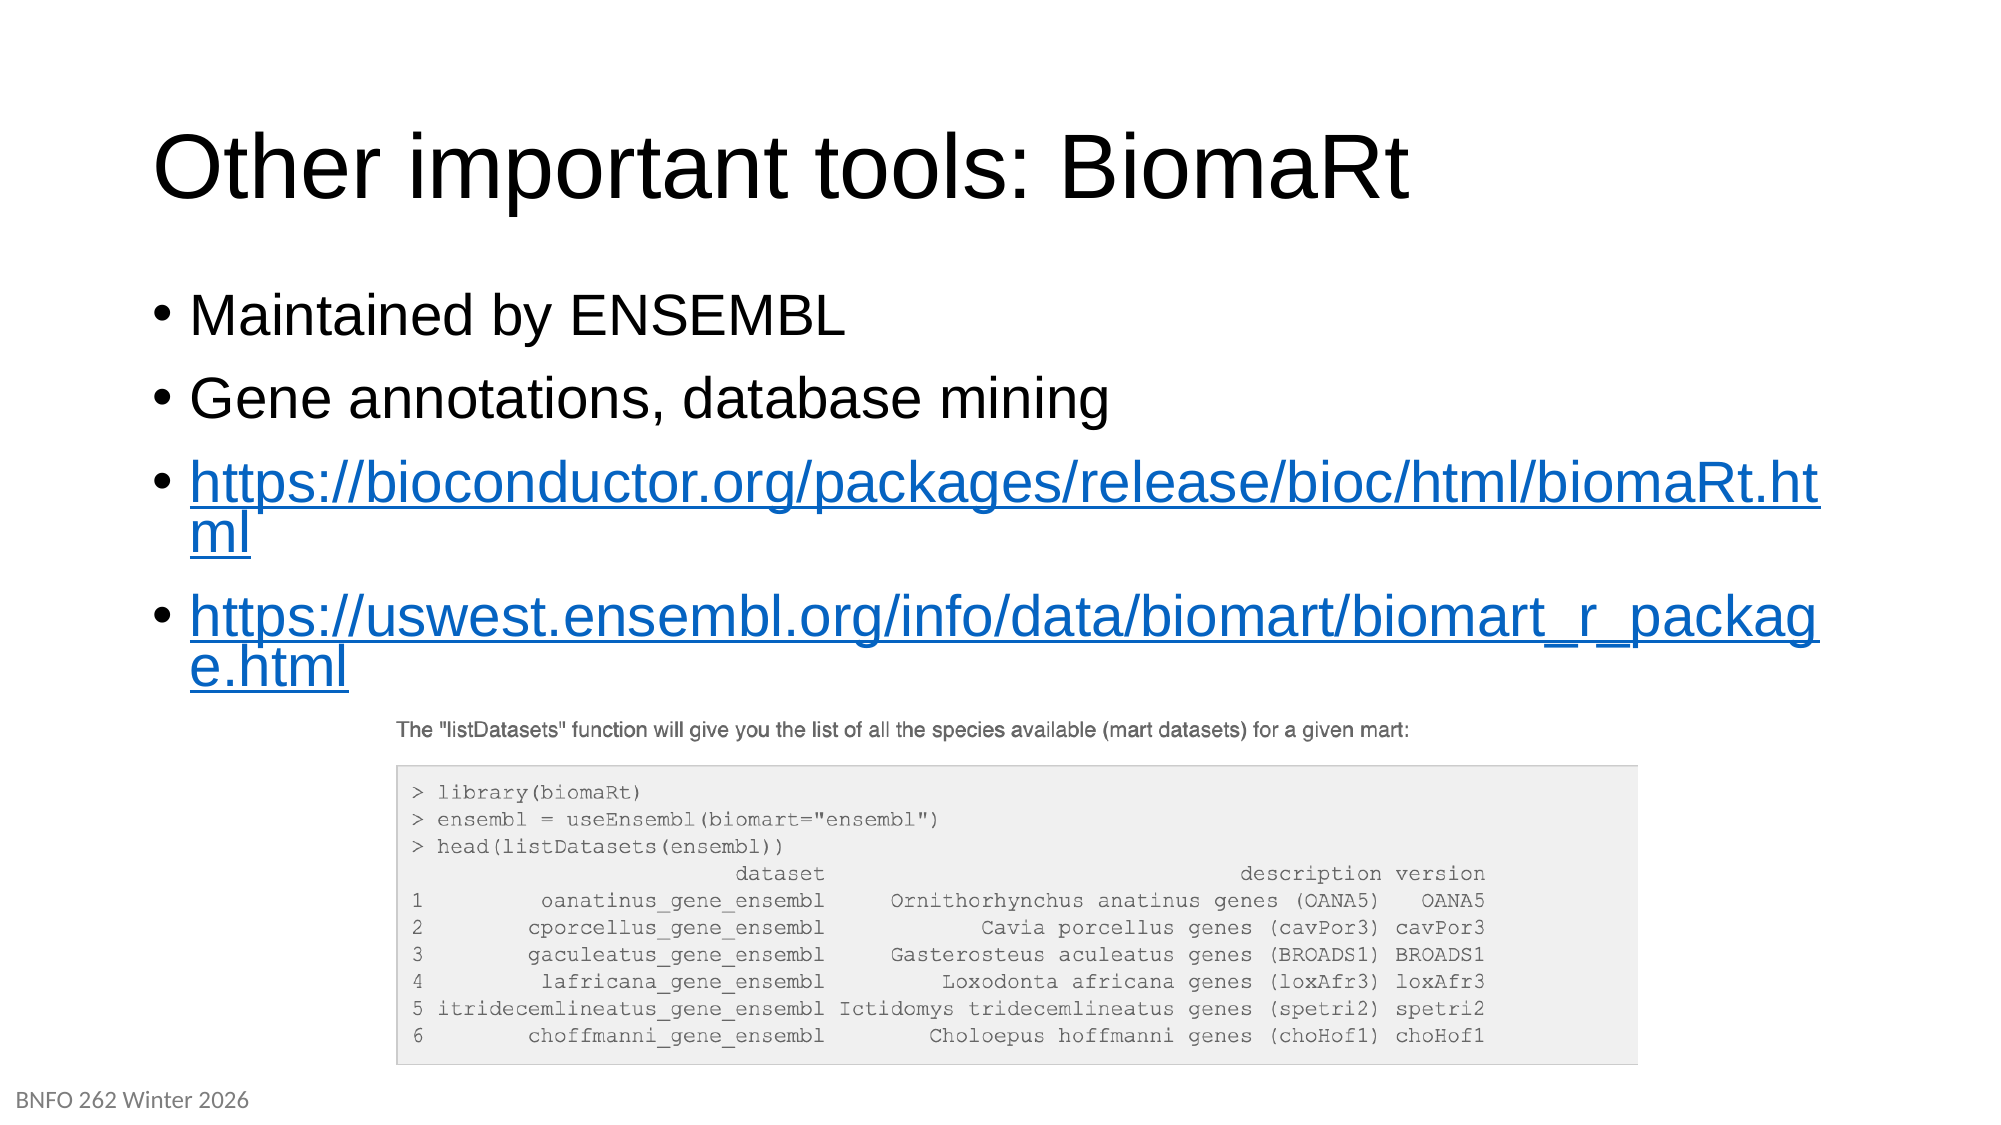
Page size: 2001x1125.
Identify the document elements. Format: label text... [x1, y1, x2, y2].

picture [362, 712, 1638, 1093]
text_box BNFO 262 Winter 2026 [0, 1071, 305, 1125]
title Other important tools: BiomaRt [137, 59, 1863, 277]
list Maintained by ENSEMBL Gene annotations, database mining https://bioconductor.org/packages/release/bioc/html/biomaRt.html https://uswest.ensembl.org/info/data/biomart/biomart_r_package.html [137, 277, 1863, 1014]
